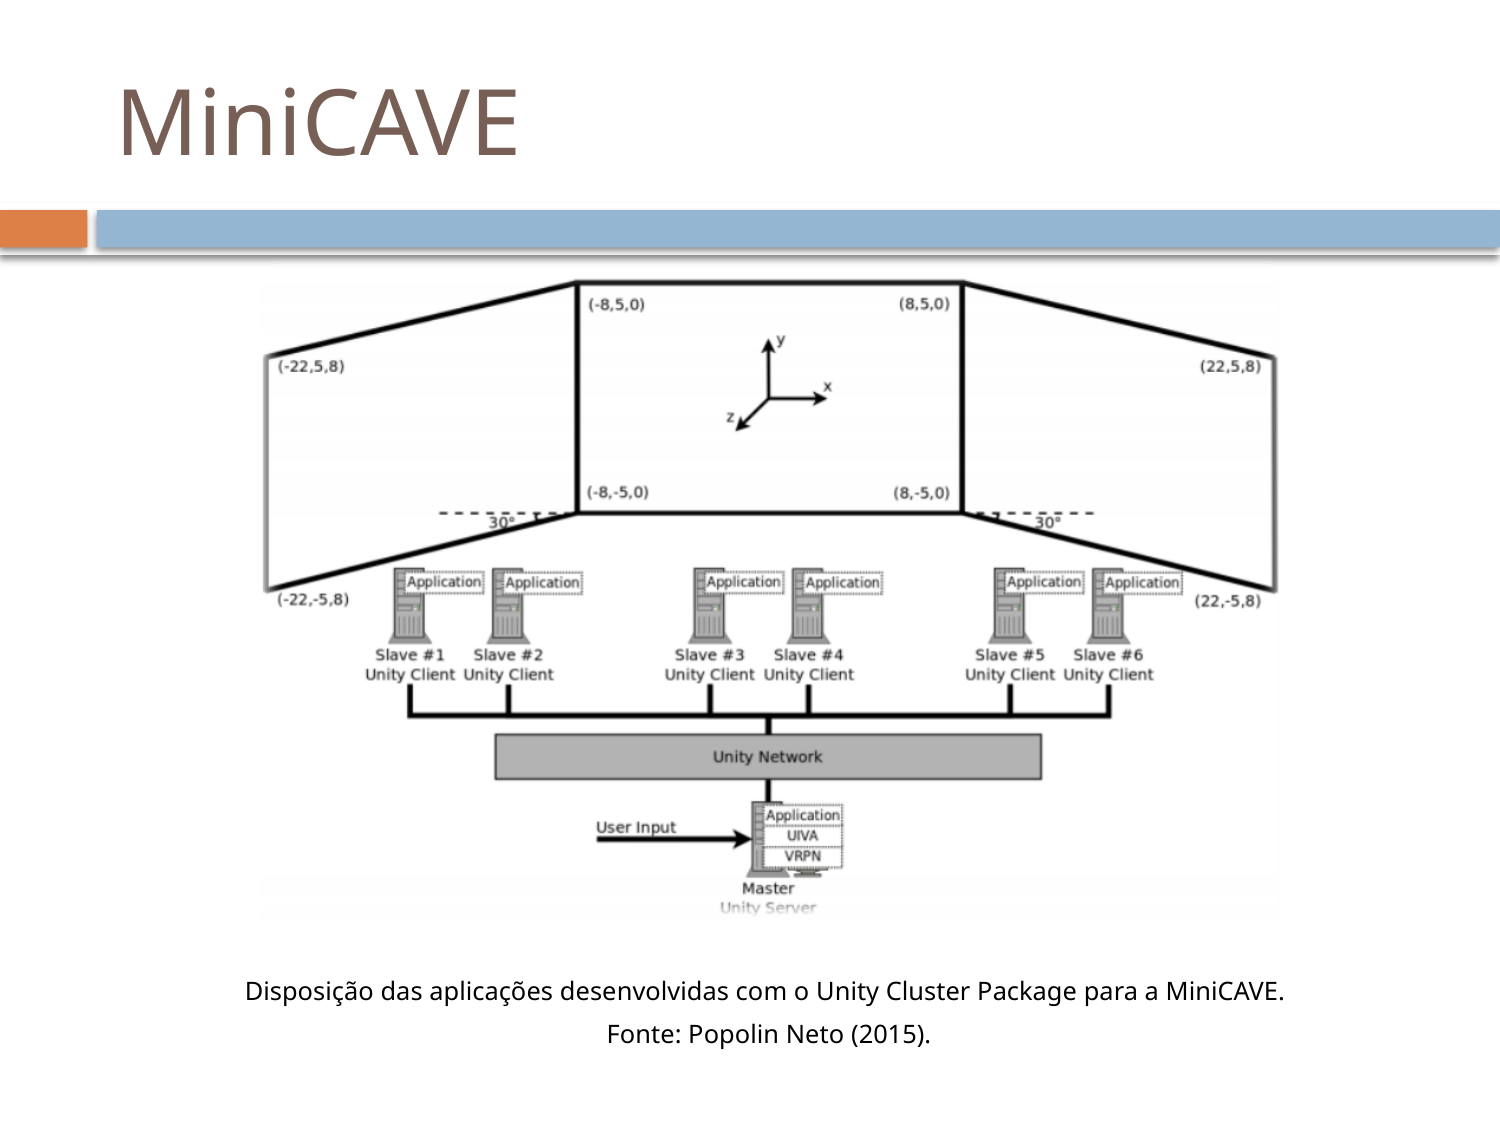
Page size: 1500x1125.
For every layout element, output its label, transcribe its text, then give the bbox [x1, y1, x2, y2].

title MiniCAVE [100, 37, 1438, 200]
picture [250, 254, 1294, 925]
list Disposição das aplicações desenvolvidas com o Unity Cluster Package para a MiniCAVE. Fonte: Popolin Neto (2015). [100, 321, 1438, 1059]
